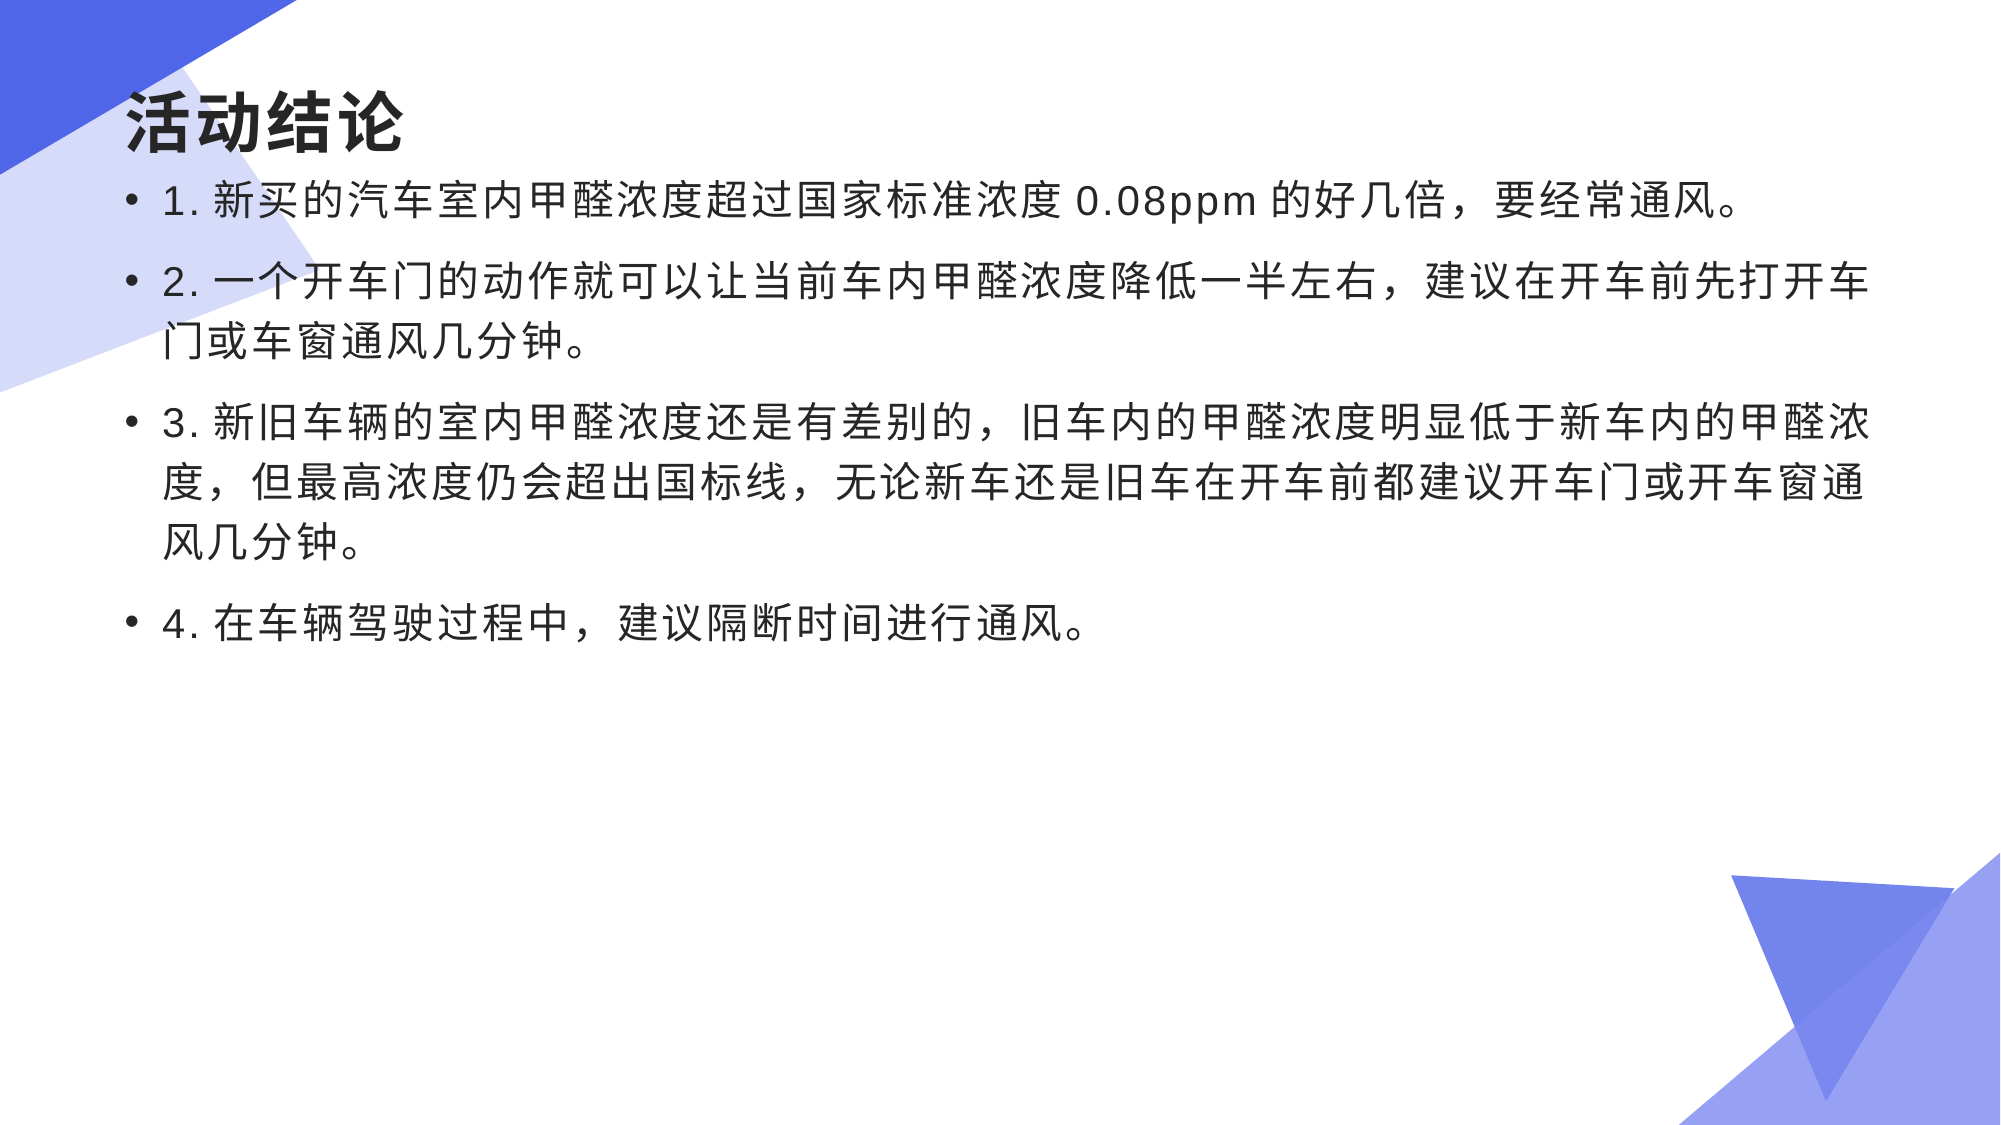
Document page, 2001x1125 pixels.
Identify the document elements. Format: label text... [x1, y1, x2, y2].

list 1.新买的汽车室内甲醛浓度超过国家标准浓度0.08ppm的好几倍，要经常通风。 2.一个开车门的动作就可以让当前车内甲醛浓度降低一半左右，建议在开车前先打开车门或车窗通风几分钟。 3.新旧车辆的室内甲醛浓度还是有差别的，旧车内的甲醛浓度明显低于新车内的甲醛浓度，但最高浓度仍会超出国标线，无论新车还是旧车在开车前都建议开车门或开车窗通风几分钟。 4.在车辆驾驶过程中，建议隔断时间进行通风。 [109, 156, 1891, 1041]
title 活动结论 [109, 72, 1891, 146]
